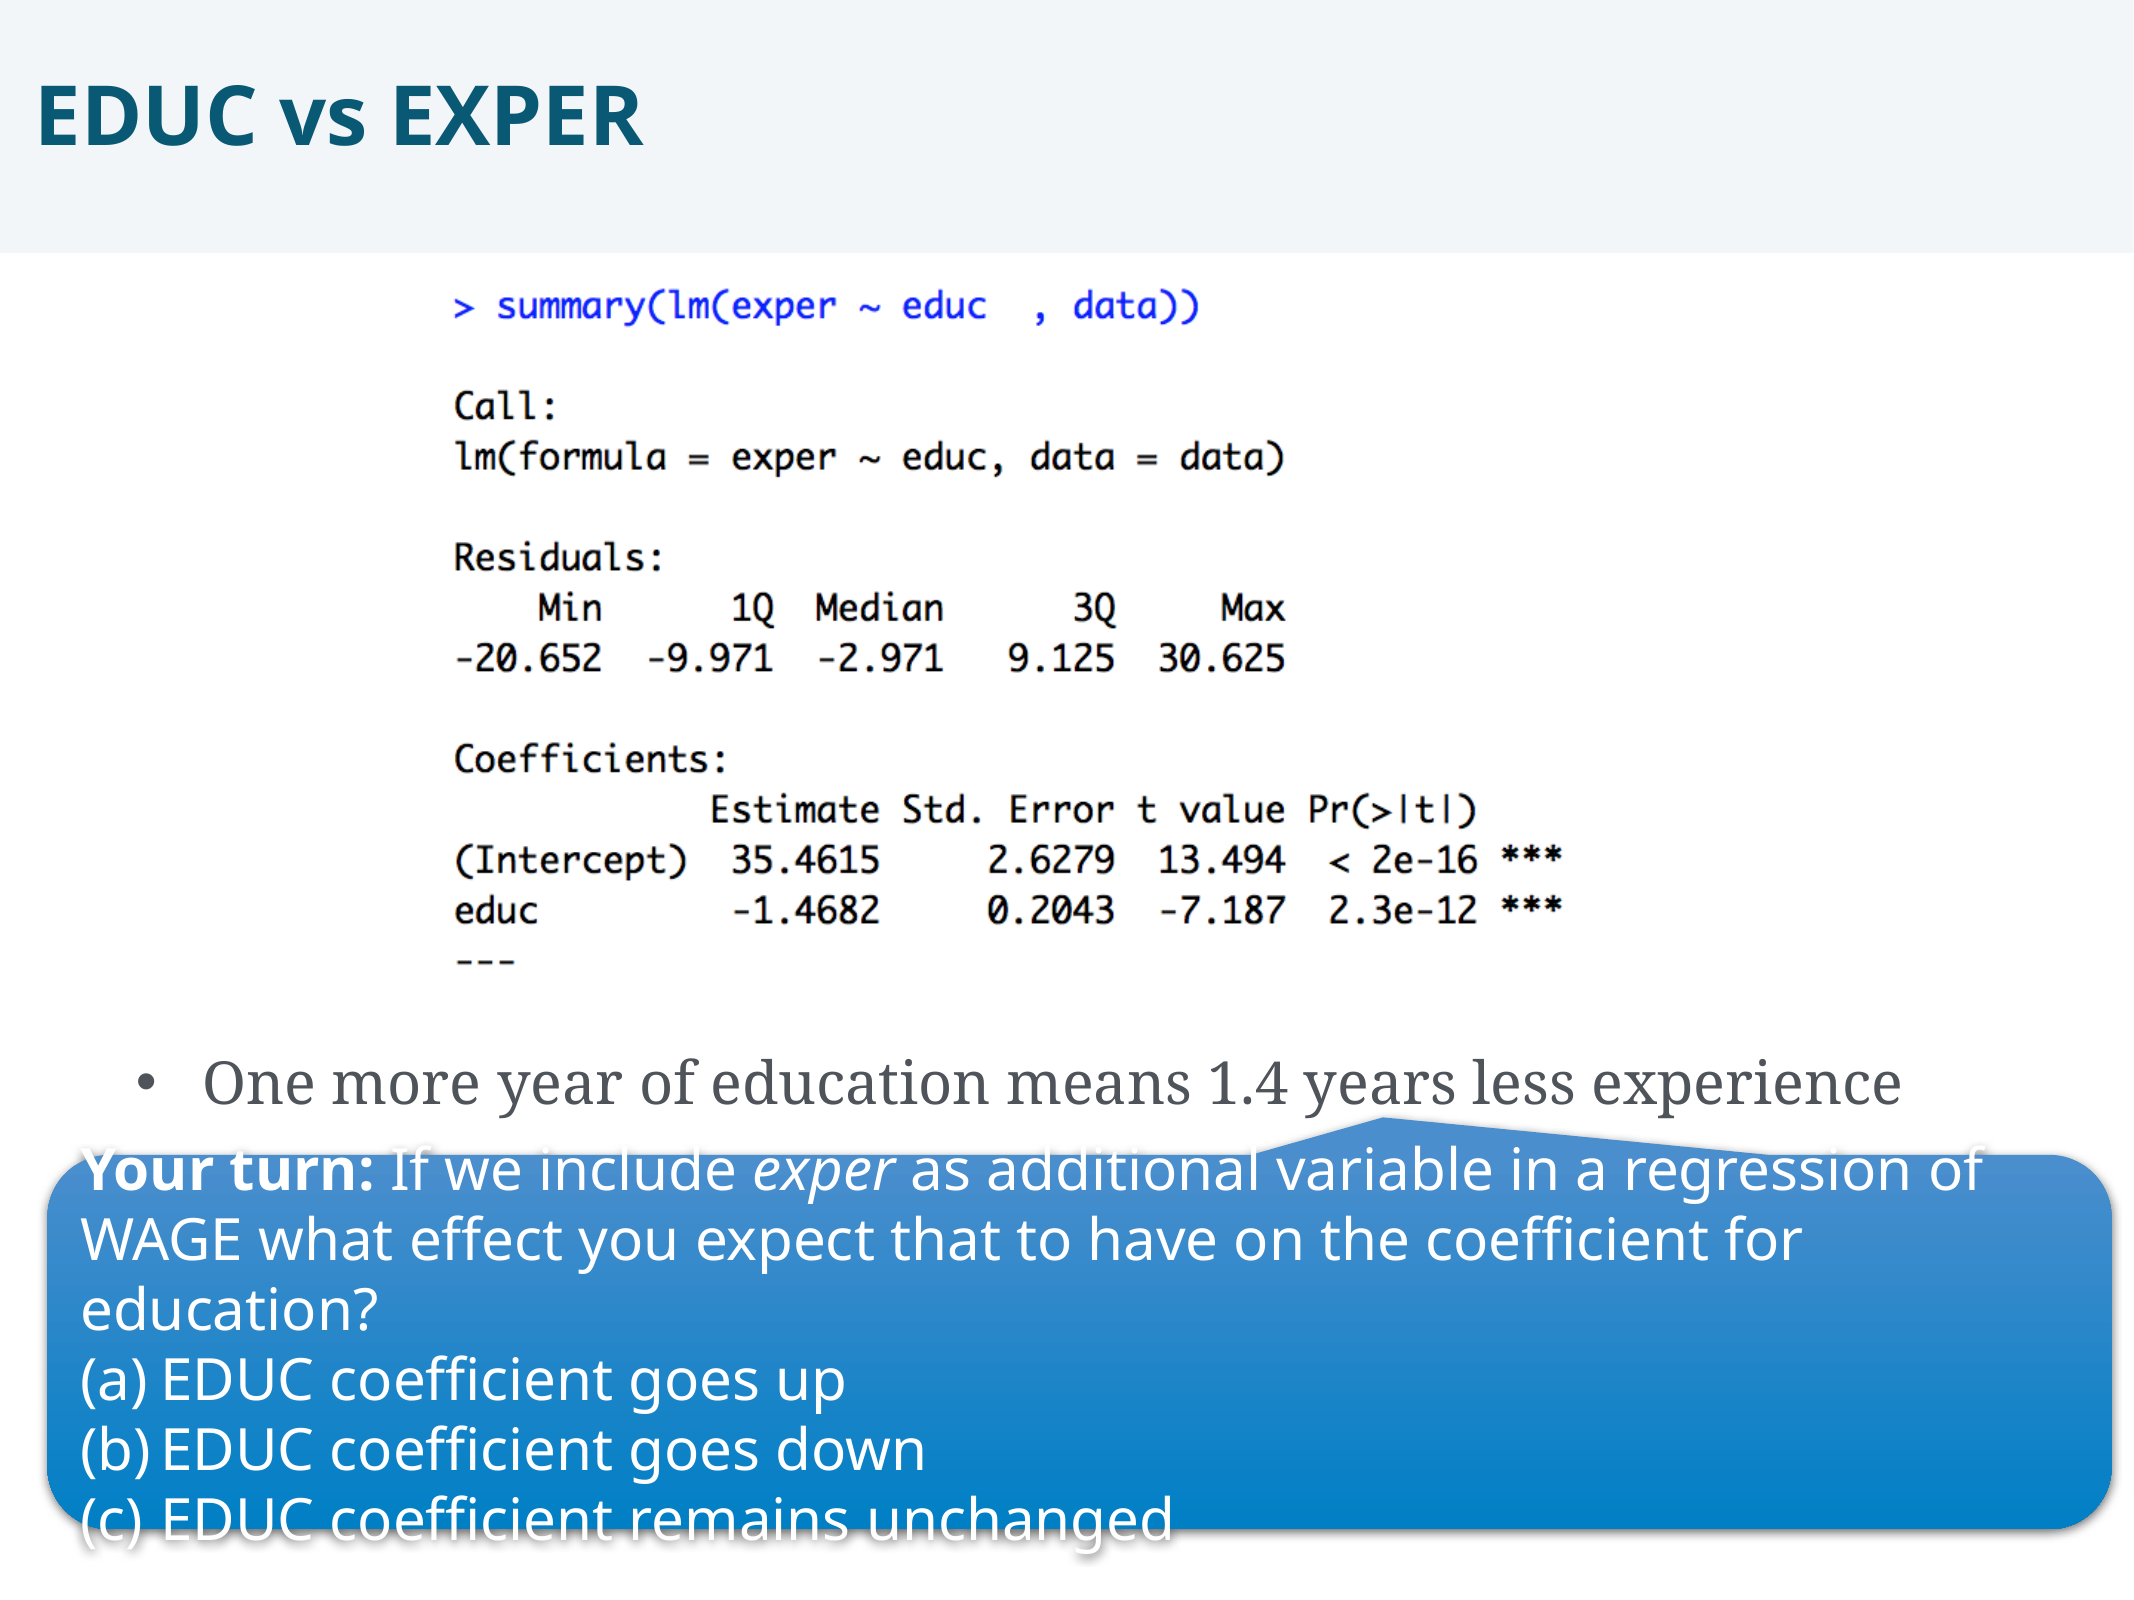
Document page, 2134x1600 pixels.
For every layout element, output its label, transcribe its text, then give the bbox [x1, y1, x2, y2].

text_box EDUC vs EXPER [19, 55, 1633, 211]
text_box Your turn: If we include exper as additional variable in a regression of WAGE what effect you expect that to have on the coefficient for education? EDUC coefficient goes up EDUC coefficient goes down EDUC coefficient remains unchanged [47, 1117, 2112, 1530]
picture [448, 277, 1711, 980]
text_box One more year of education means 1.4 years less experience [121, 1037, 2112, 1181]
